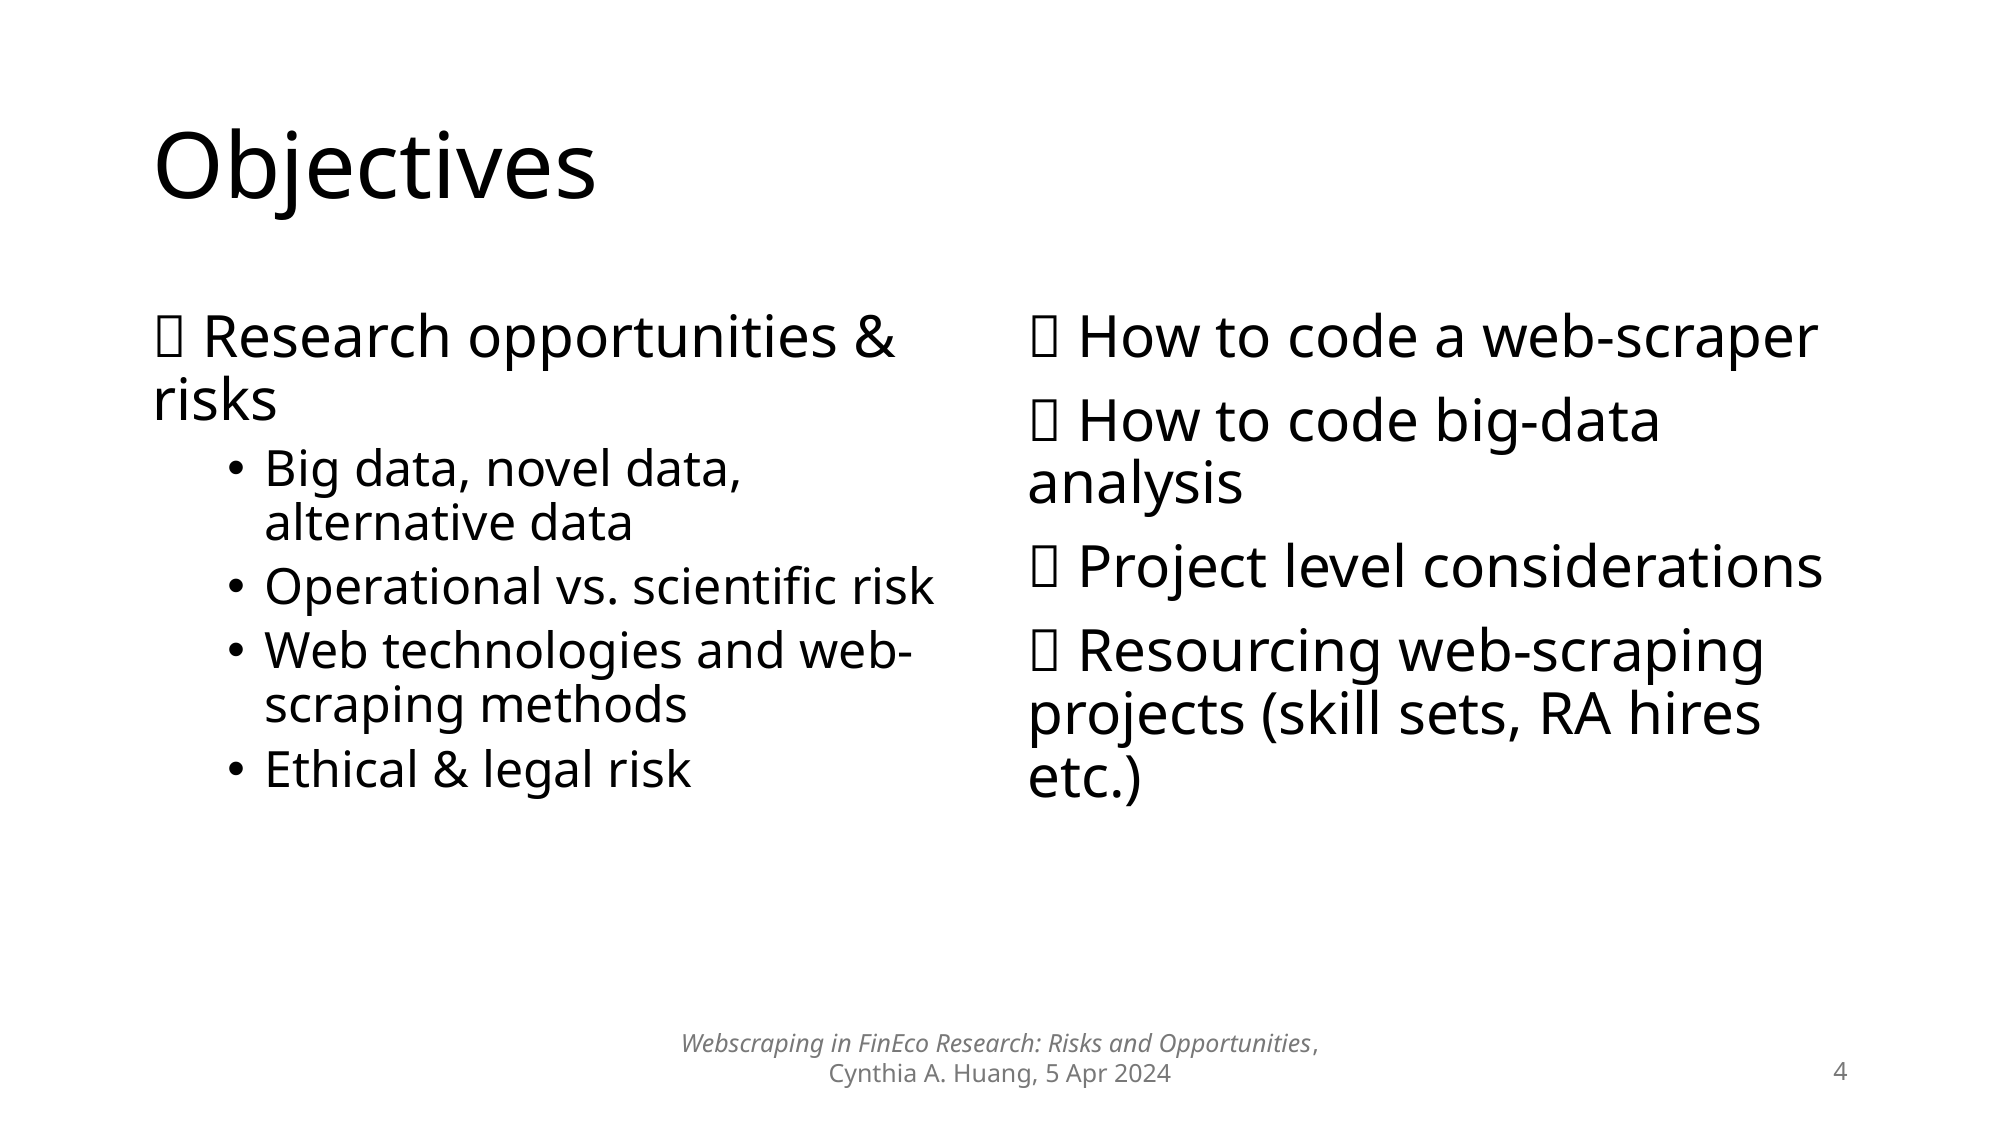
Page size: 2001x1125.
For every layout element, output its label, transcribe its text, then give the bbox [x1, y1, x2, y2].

list 🤔 Research opportunities & risks Big data, novel data, alternative data Operational vs. scientific risk Web technologies and web-scraping methods Ethical & legal risk [137, 299, 988, 1014]
title Objectives [137, 59, 1863, 278]
slide_number 4 [1412, 1042, 1863, 1103]
footer Webscraping in FinEco Research: Risks and Opportunities, Cynthia A. Huang, 5 Apr 2024 [662, 1042, 1338, 1103]
list ❌ How to code a web-scraper ❌ How to code big-data analysis ✅ Project level considerations ✅ Resourcing web-scraping projects (skill sets, RA hires etc.) [1012, 299, 1863, 1014]
